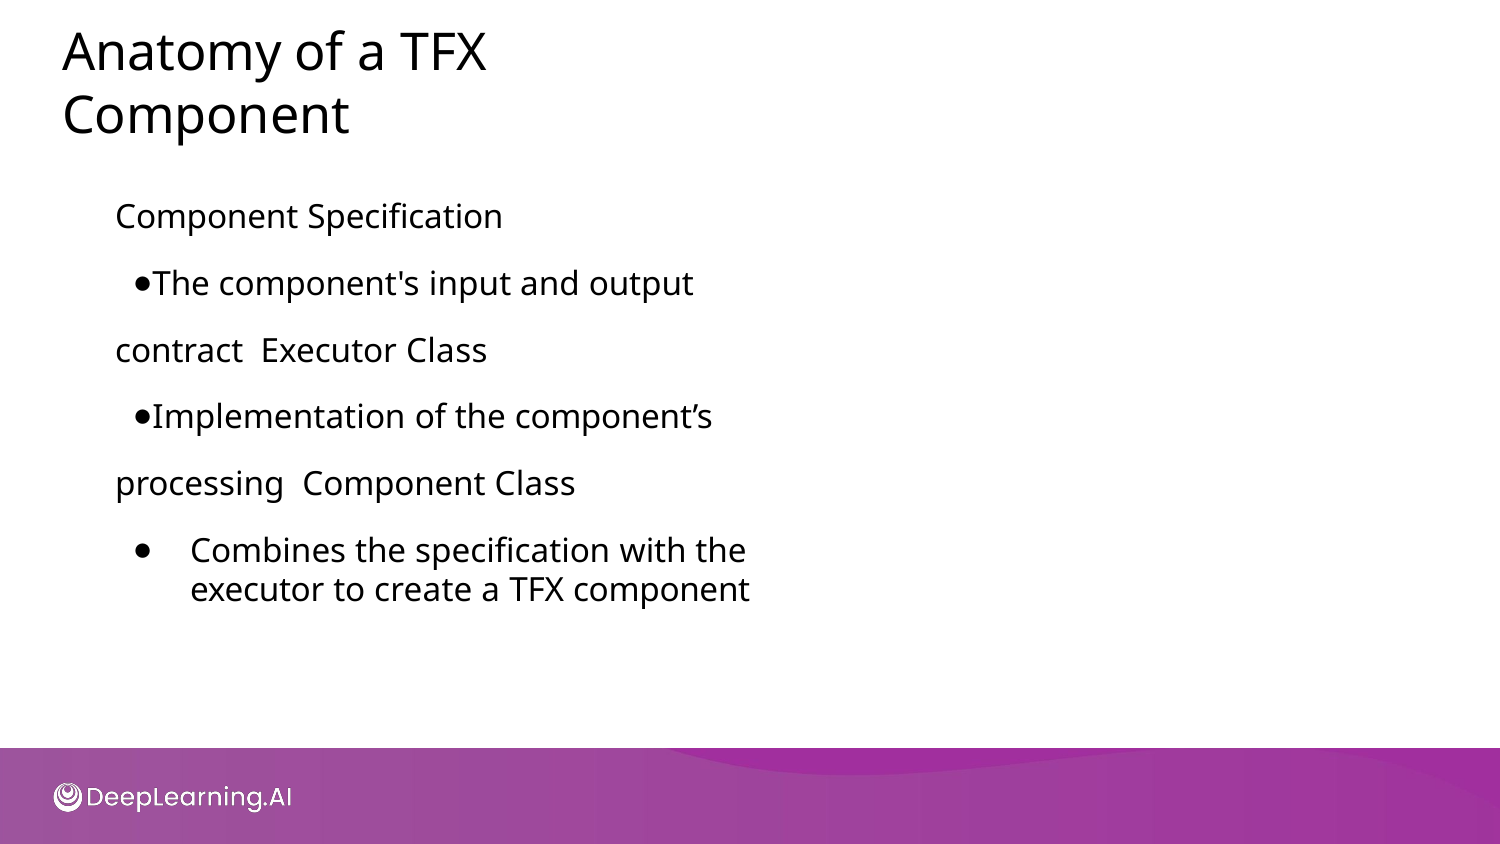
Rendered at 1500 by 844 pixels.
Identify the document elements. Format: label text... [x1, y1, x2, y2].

picture [0, 748, 1500, 844]
title Anatomy of a TFX Component [60, 16, 749, 160]
text_box Component Speciﬁcation The component's input and output contract Executor Class Implementation of the component’s processing Component Class Combines the speciﬁcation with the executor to create a TFX component [113, 193, 1244, 609]
